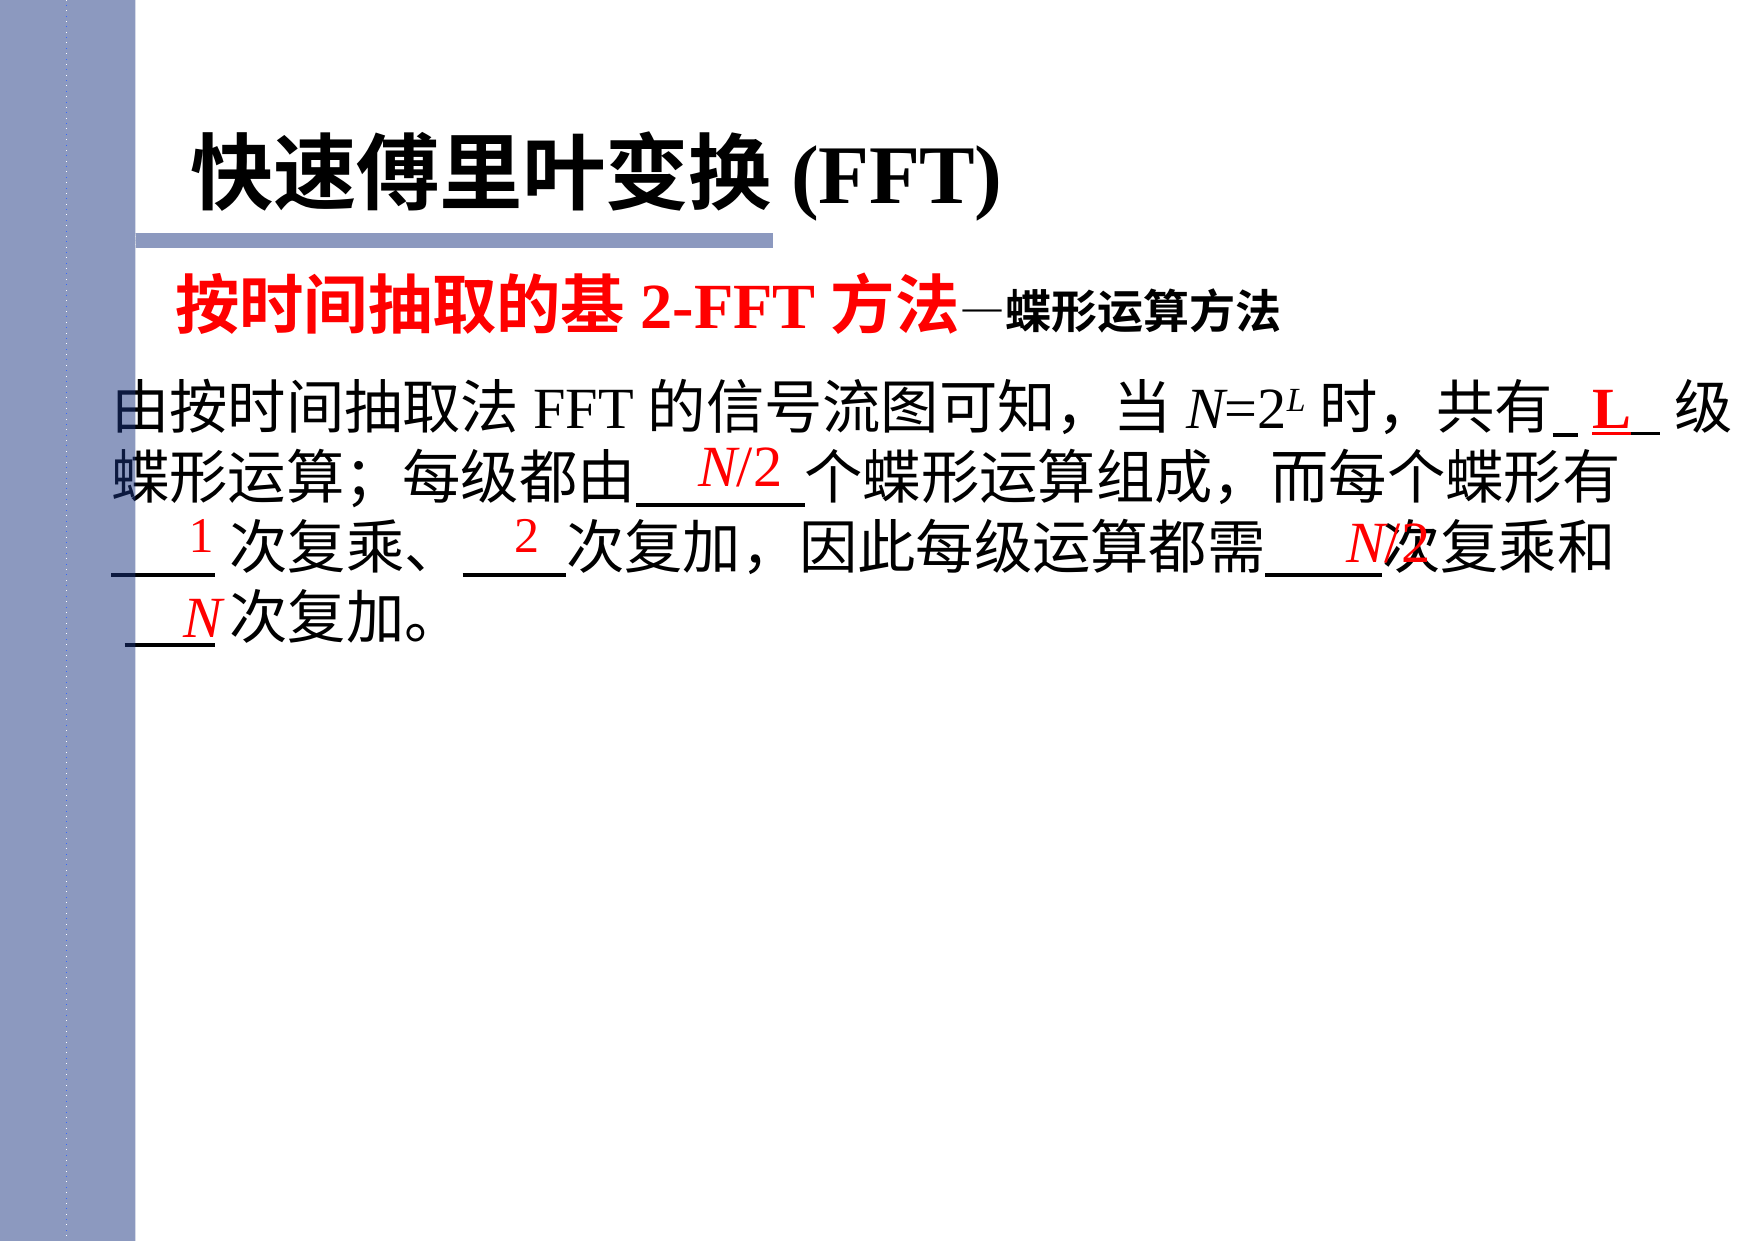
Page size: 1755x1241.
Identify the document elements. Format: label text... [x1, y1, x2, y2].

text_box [0, 0, 1042, 1241]
text_box 按时间抽取的基2-FFT方法—蝶形运算方法 [1042, 241, 1659, 349]
text_box 由按时间抽取法FFT的信号流图可知，当N=2L时，共有 L 级 蝶形运算；每级都由 个蝶形运算组成，而每个蝶形有 次复乘、 次复加，因此每级运算都需 次复乘和 次复加。 [1042, 362, 1748, 658]
text_box N/2 [1331, 496, 1461, 581]
